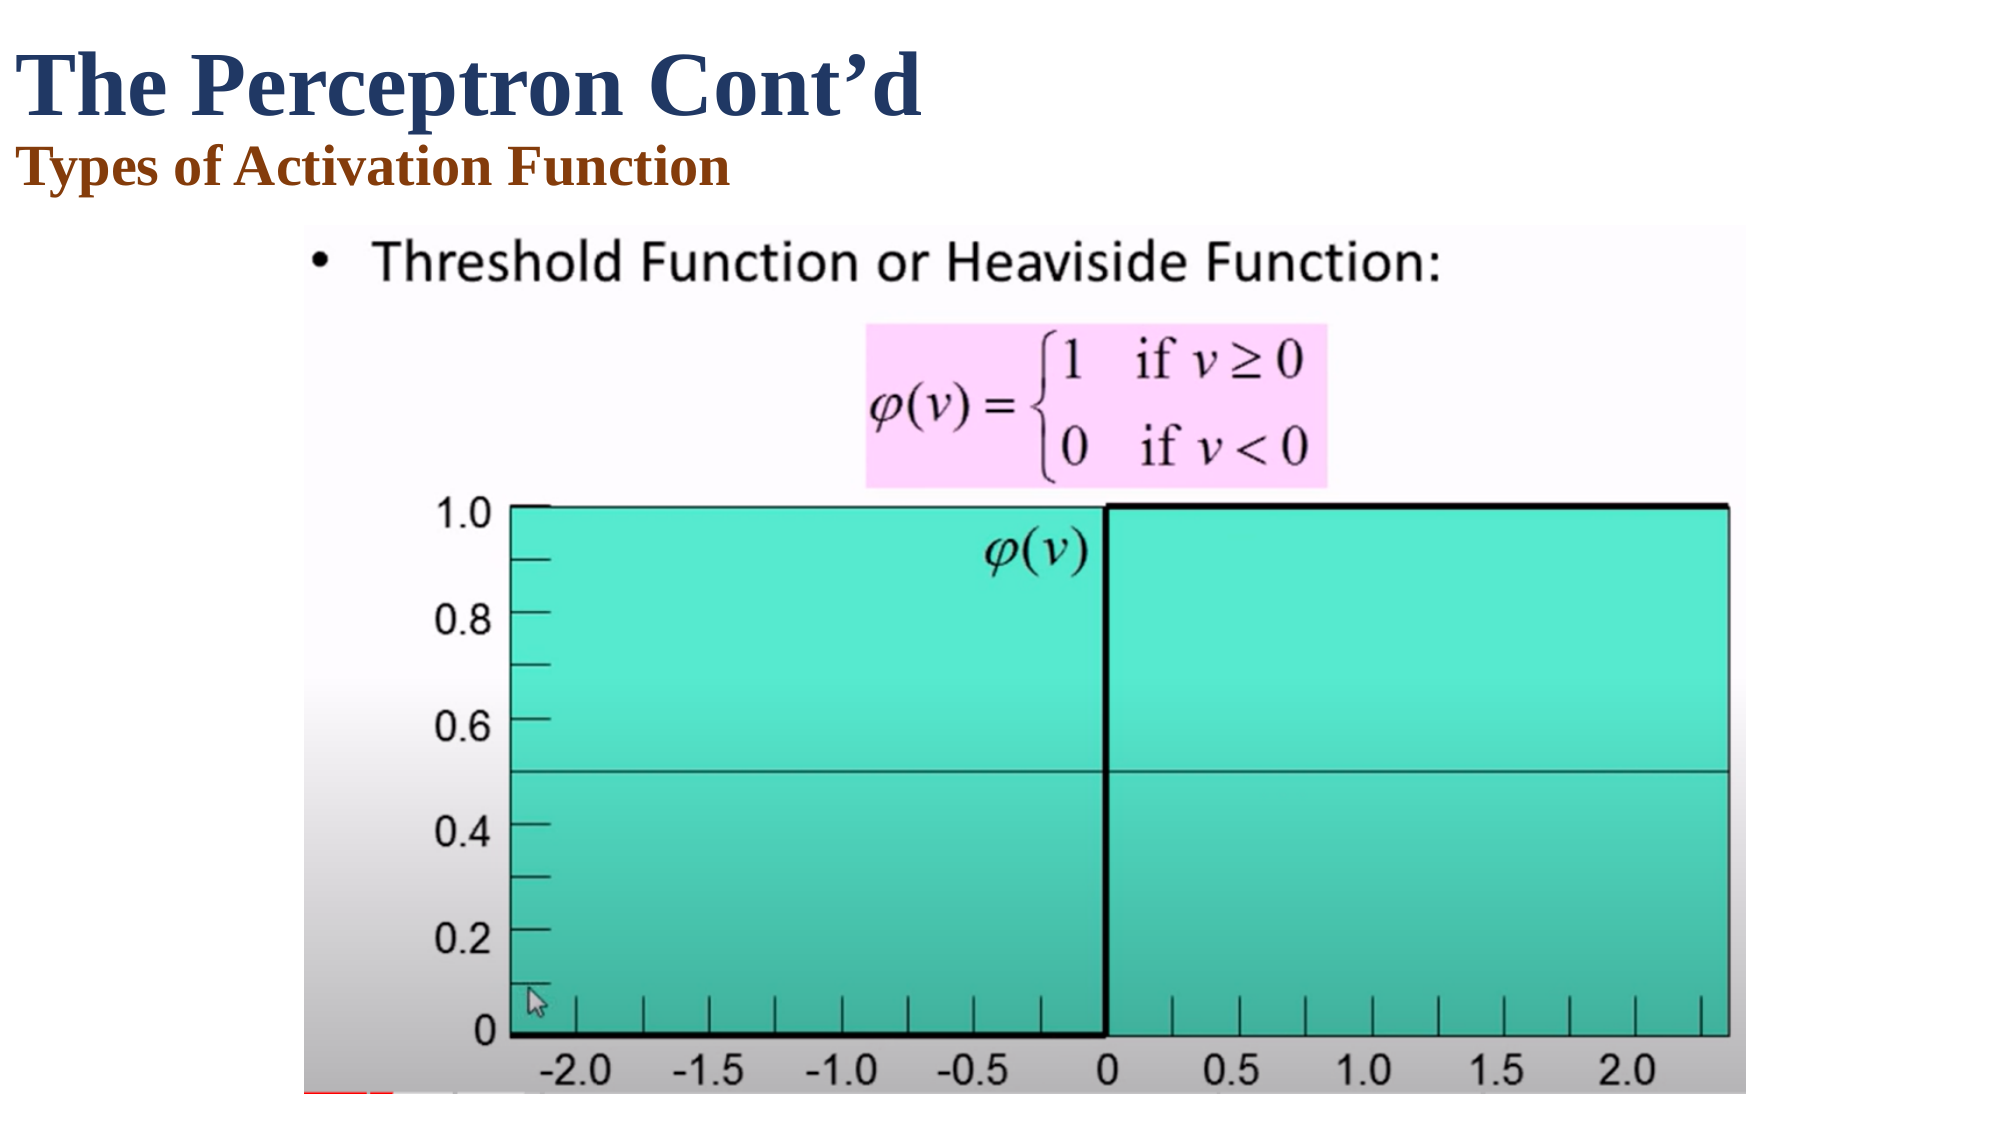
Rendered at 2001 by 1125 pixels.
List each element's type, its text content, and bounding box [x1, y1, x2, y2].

title The Perceptron Cont’d Types of Activation Function [0, 8, 1725, 226]
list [304, 225, 1746, 1094]
